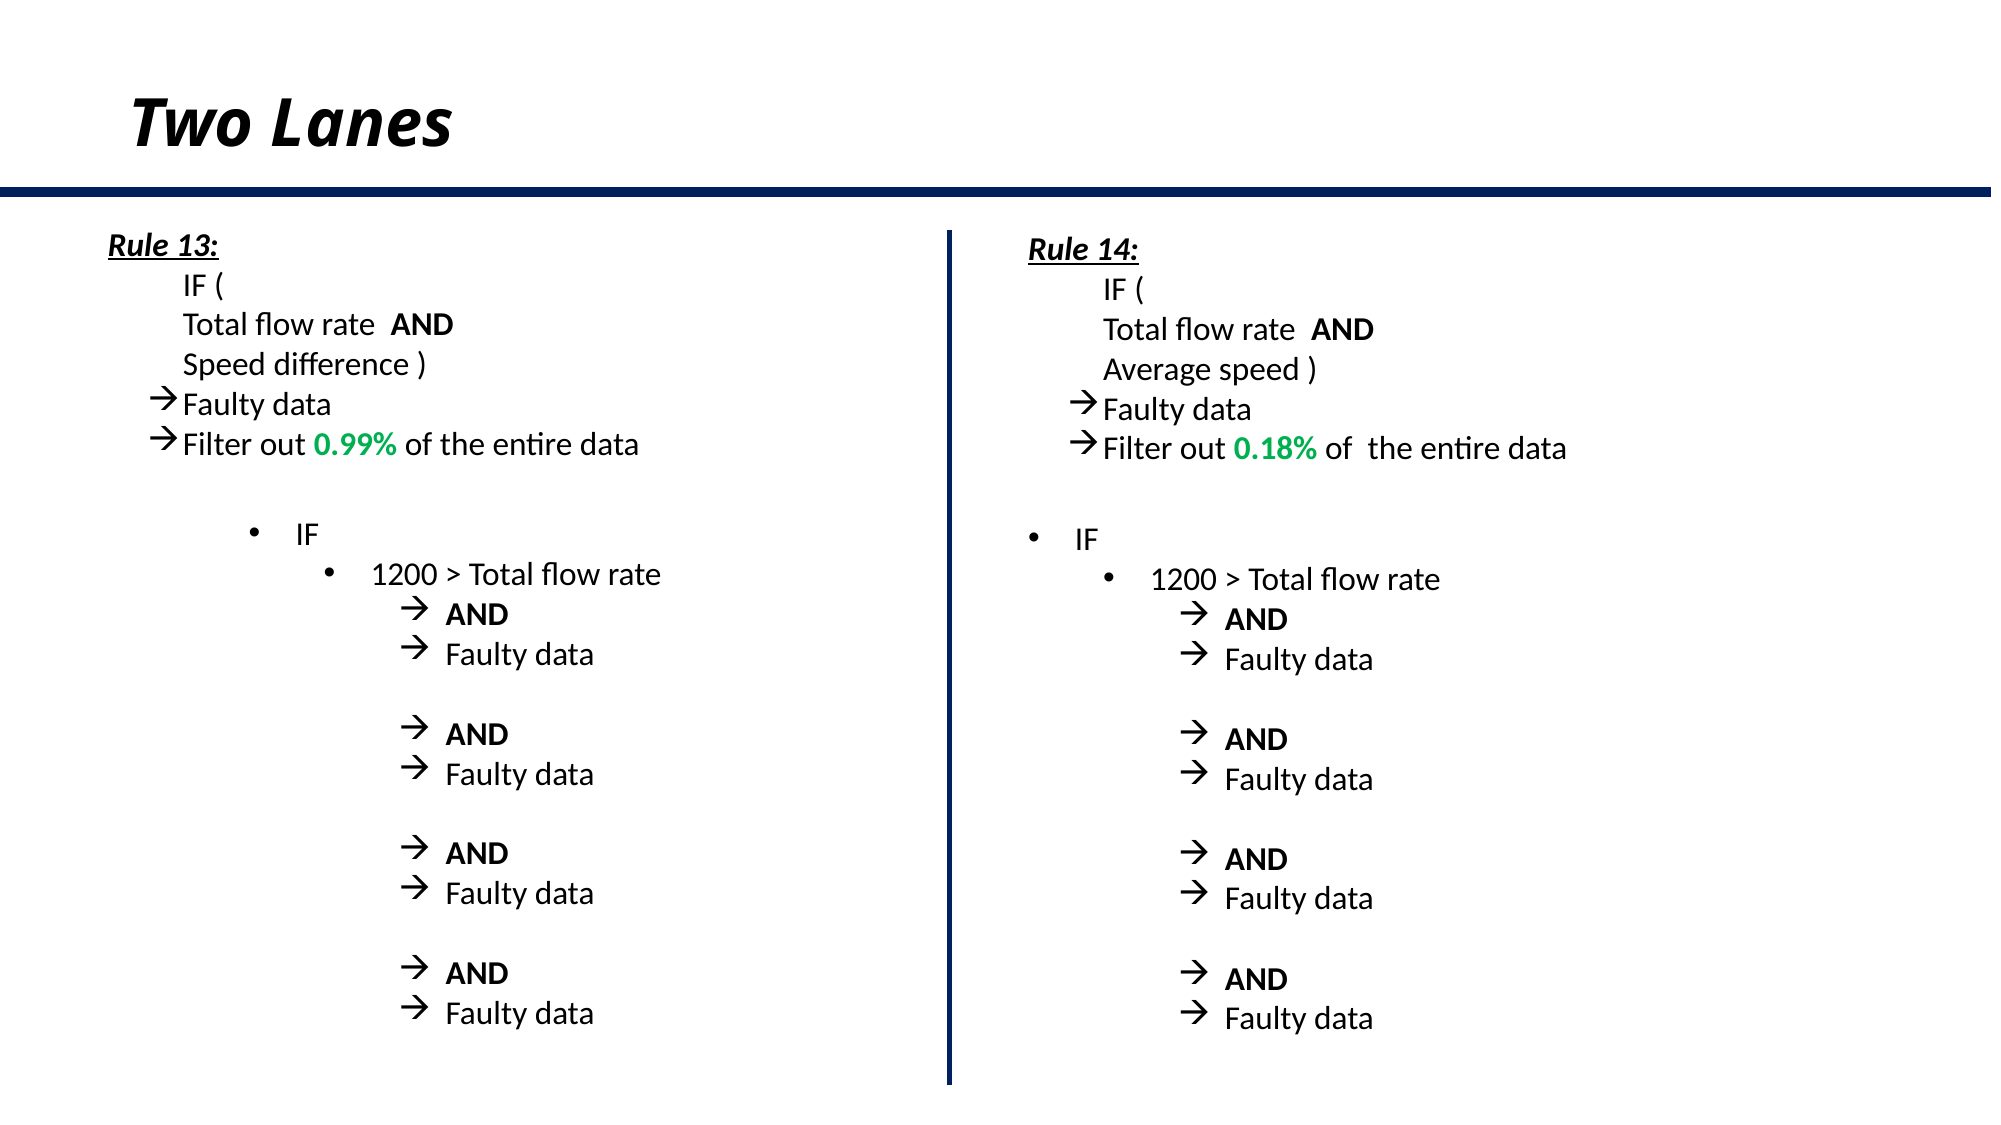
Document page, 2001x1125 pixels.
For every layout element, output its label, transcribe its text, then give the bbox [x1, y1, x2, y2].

text_box Two Lanes [113, 72, 469, 167]
